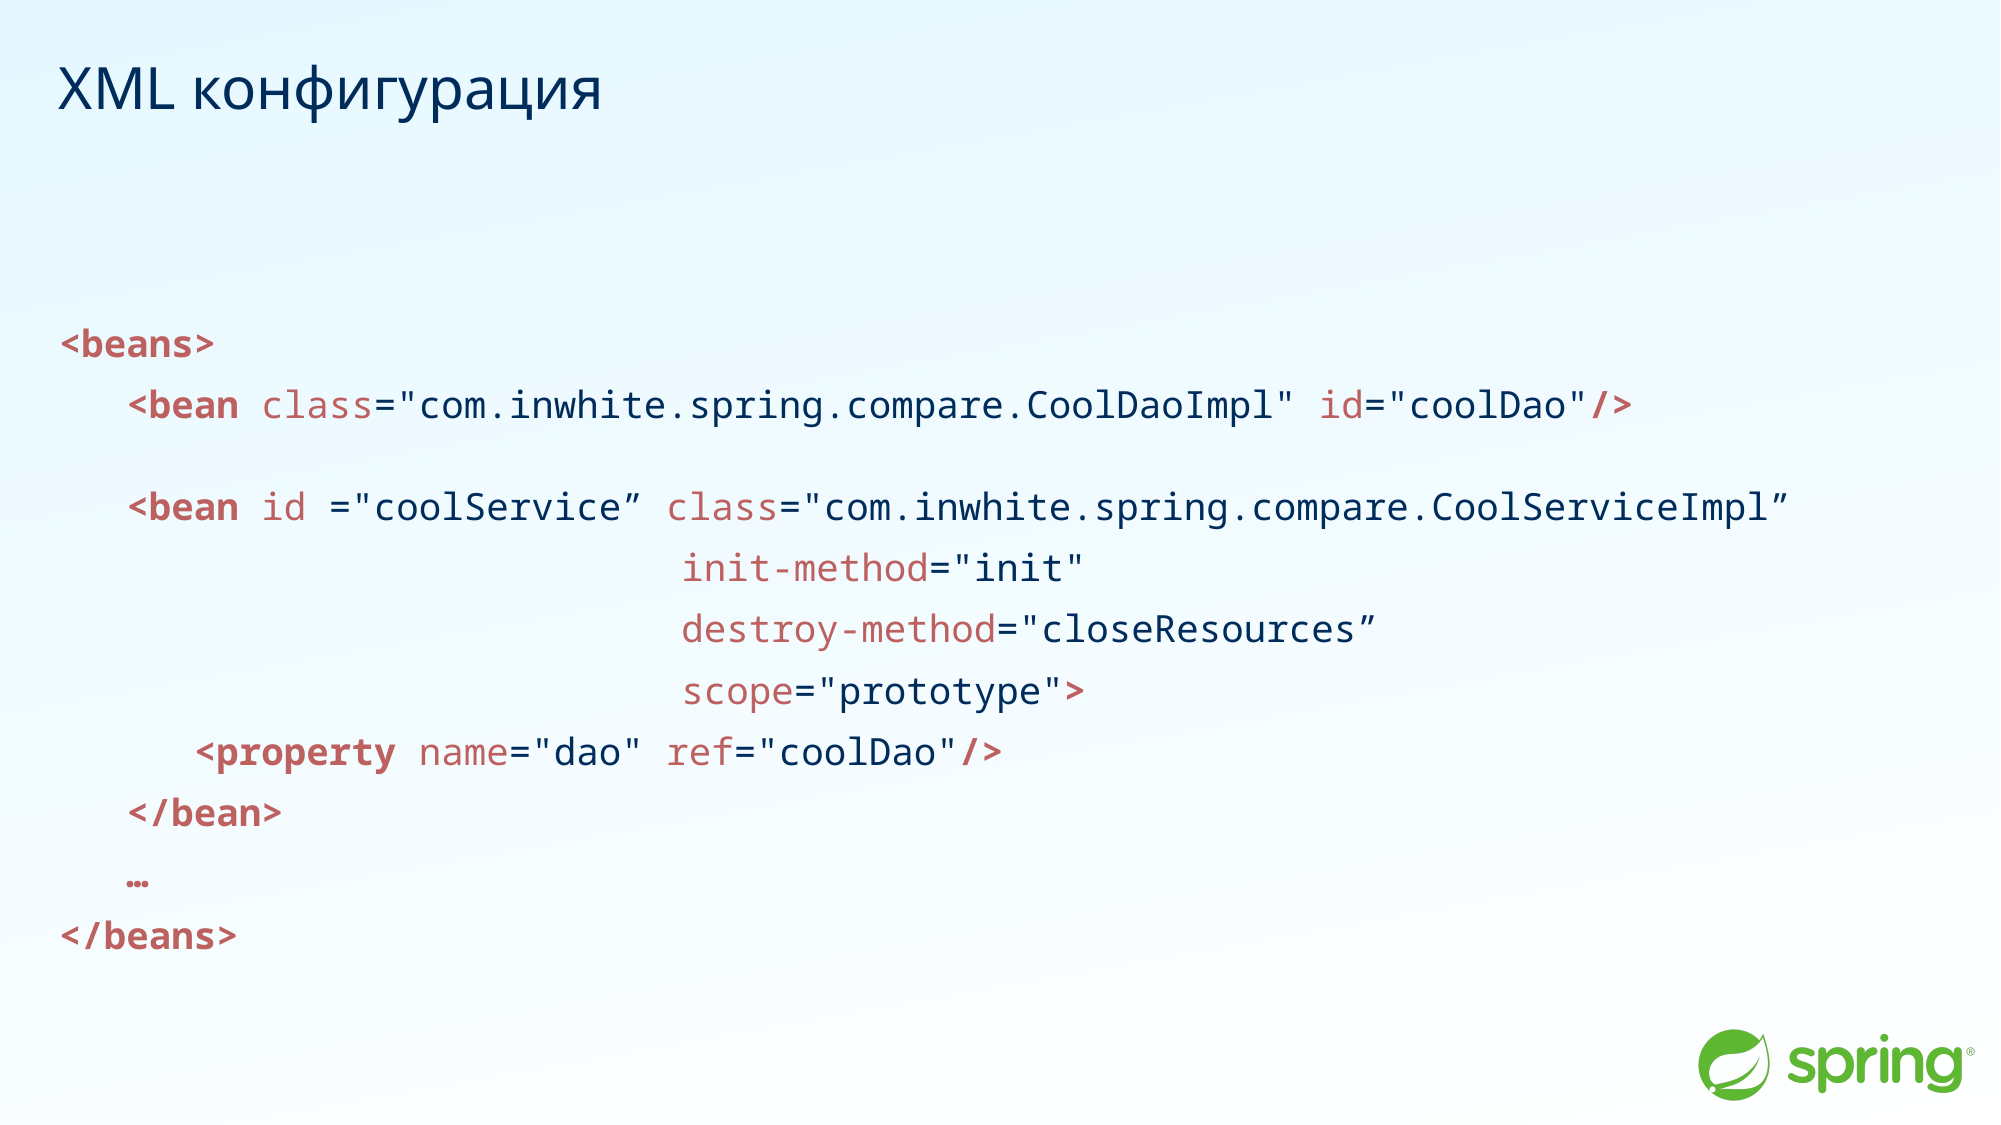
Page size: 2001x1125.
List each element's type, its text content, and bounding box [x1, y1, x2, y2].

list <beans> <bean class="com.inwhite.spring.compare.CoolDaoImpl" id="coolDao"/> <bean id ="coolService” class="com.inwhite.spring.compare.CoolServiceImpl” init-method="init" destroy-method="closeResources” scope="prototype"> <property name="dao" ref="coolDao"/> </bean> … </beans> [59, 324, 1942, 1065]
title XML конфигурация [58, 59, 704, 266]
picture [1657, 944, 2000, 1125]
